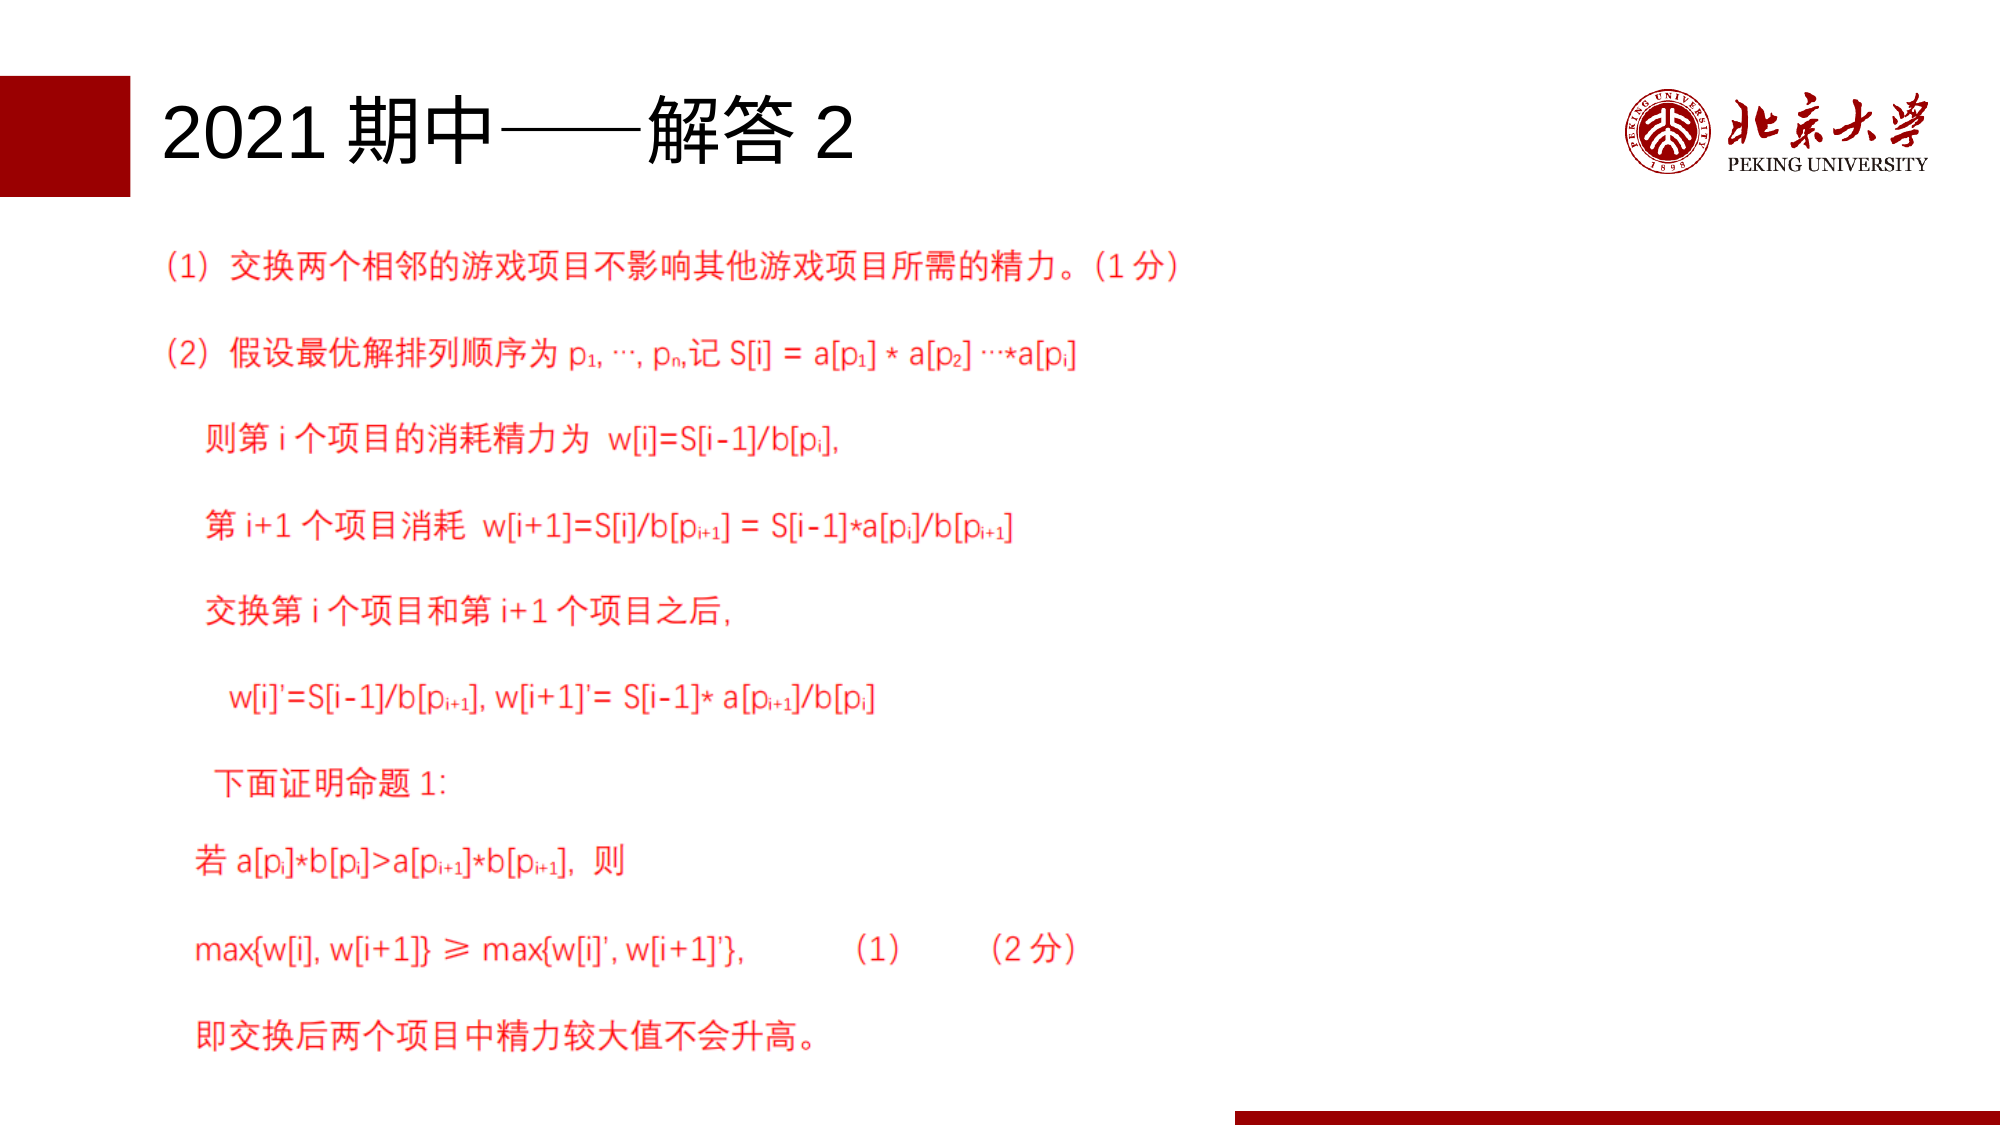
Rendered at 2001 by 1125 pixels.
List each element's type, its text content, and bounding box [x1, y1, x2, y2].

text_box [0, 75, 131, 197]
picture [1625, 89, 1928, 174]
picture [130, 236, 1218, 1077]
text_box 2021期中——解答2 [146, 75, 871, 181]
text_box [1235, 1111, 2000, 1125]
